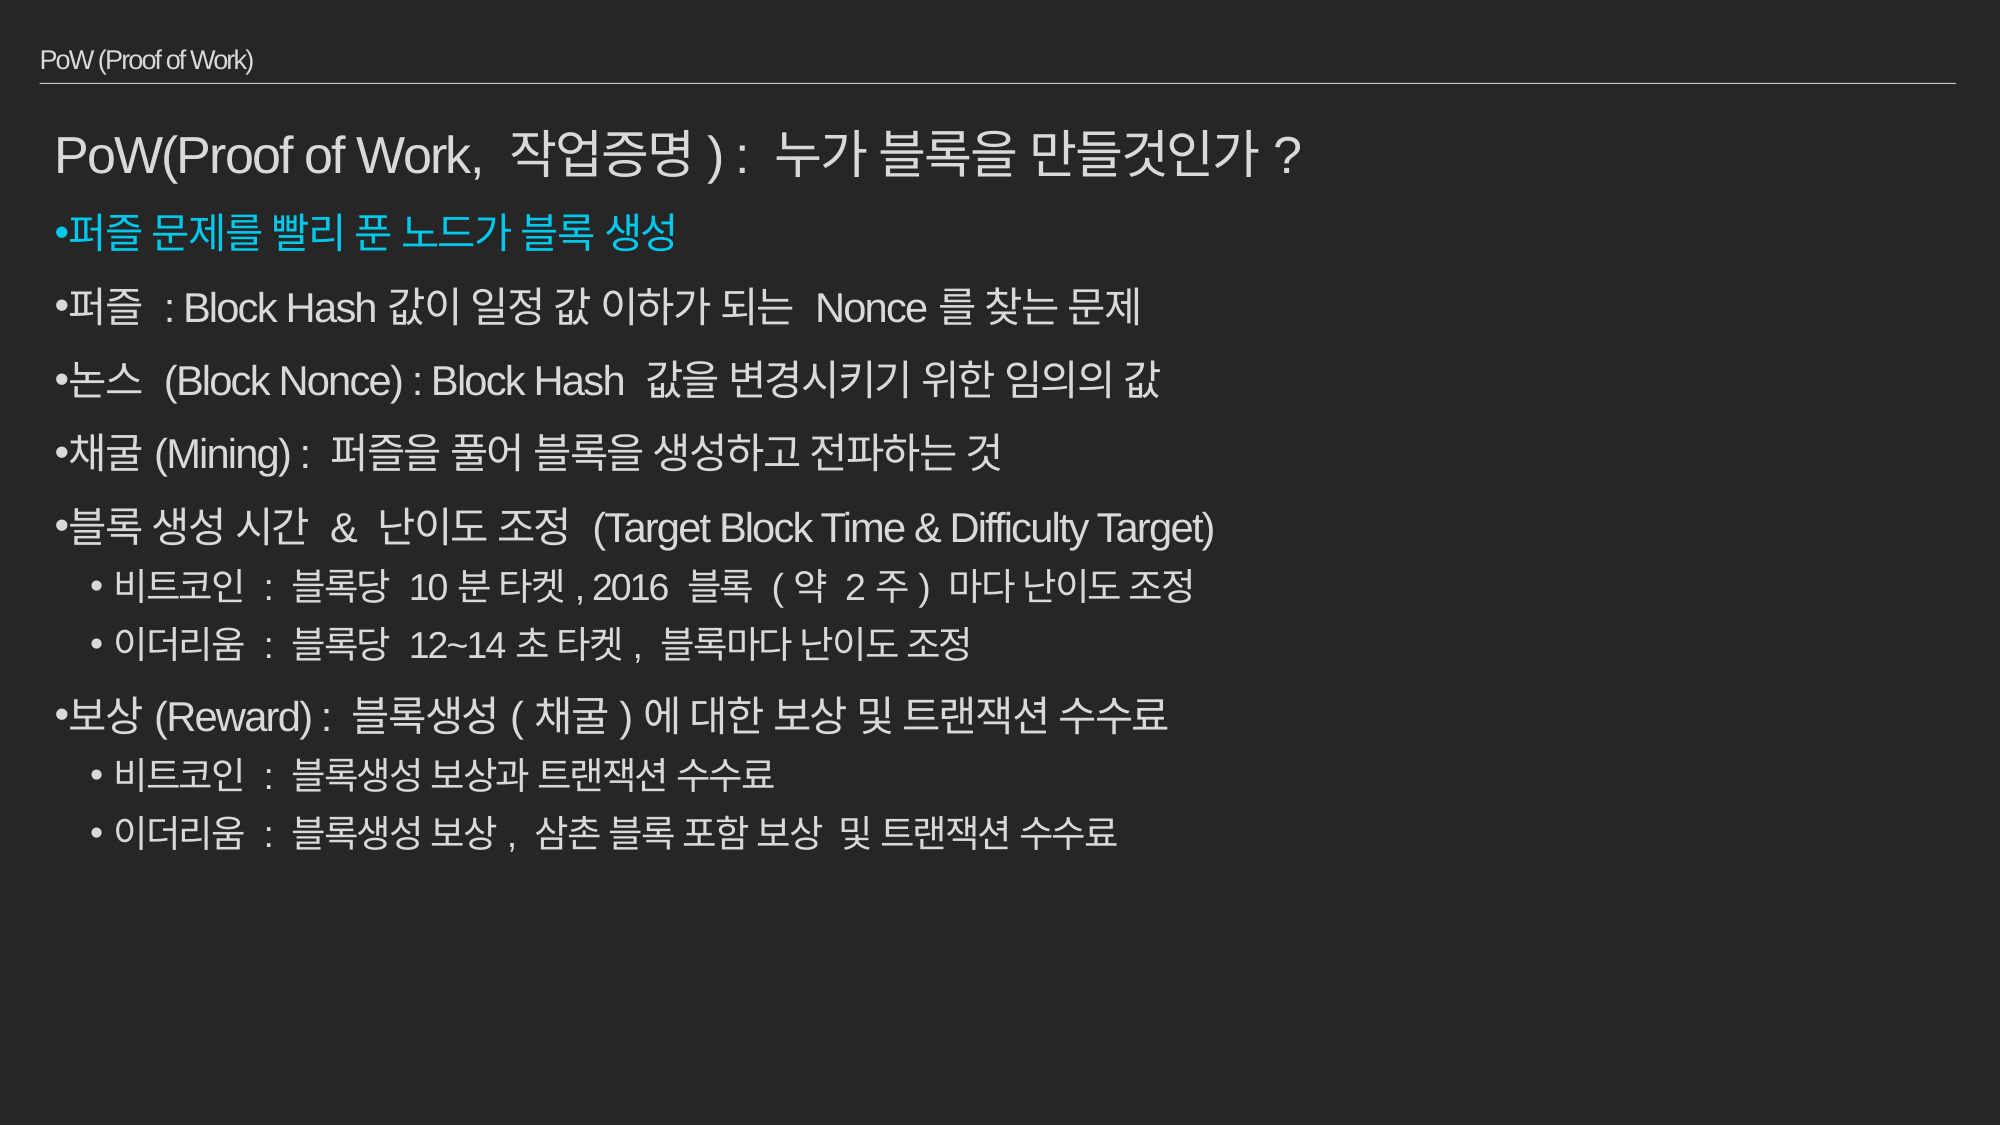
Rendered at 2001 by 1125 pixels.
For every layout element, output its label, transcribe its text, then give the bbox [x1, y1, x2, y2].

list PoW(Proof of Work, 작업증명) : 누가 블록을 만들것인가? 퍼즐 문제를 빨리 푼 노드가 블록 생성 퍼즐 : Block Hash값이 일정 값 이하가 되는 Nonce를 찾는 문제 논스 (Block Nonce) : Block Hash 값을 변경시키기 위한 임의의 값 채굴(Mining) : 퍼즐을 풀어 블록을 생성하고 전파하는 것 블록 생성 시간 & 난이도 조정 (Target Block Time & Difficulty Target) 비트코인 : 블록당 10분 타켓, 2016 블록 (약 2주) 마다 난이도 조정 이더리움 : 블록당 12~14초 타켓, 블록마다 난이도 조정 보상(Reward) : 블록생성(채굴)에 대한 보상 및 트랜잭션 수수료 비트코인 : 블록생성 보상과 트랜잭션 수수료 이더리움 : 블록생성 보상, 삼촌 블록 포함 보상 및 트랜잭션 수수료 [39, 110, 1957, 1100]
title PoW (Proof of Work) [39, 31, 1961, 84]
